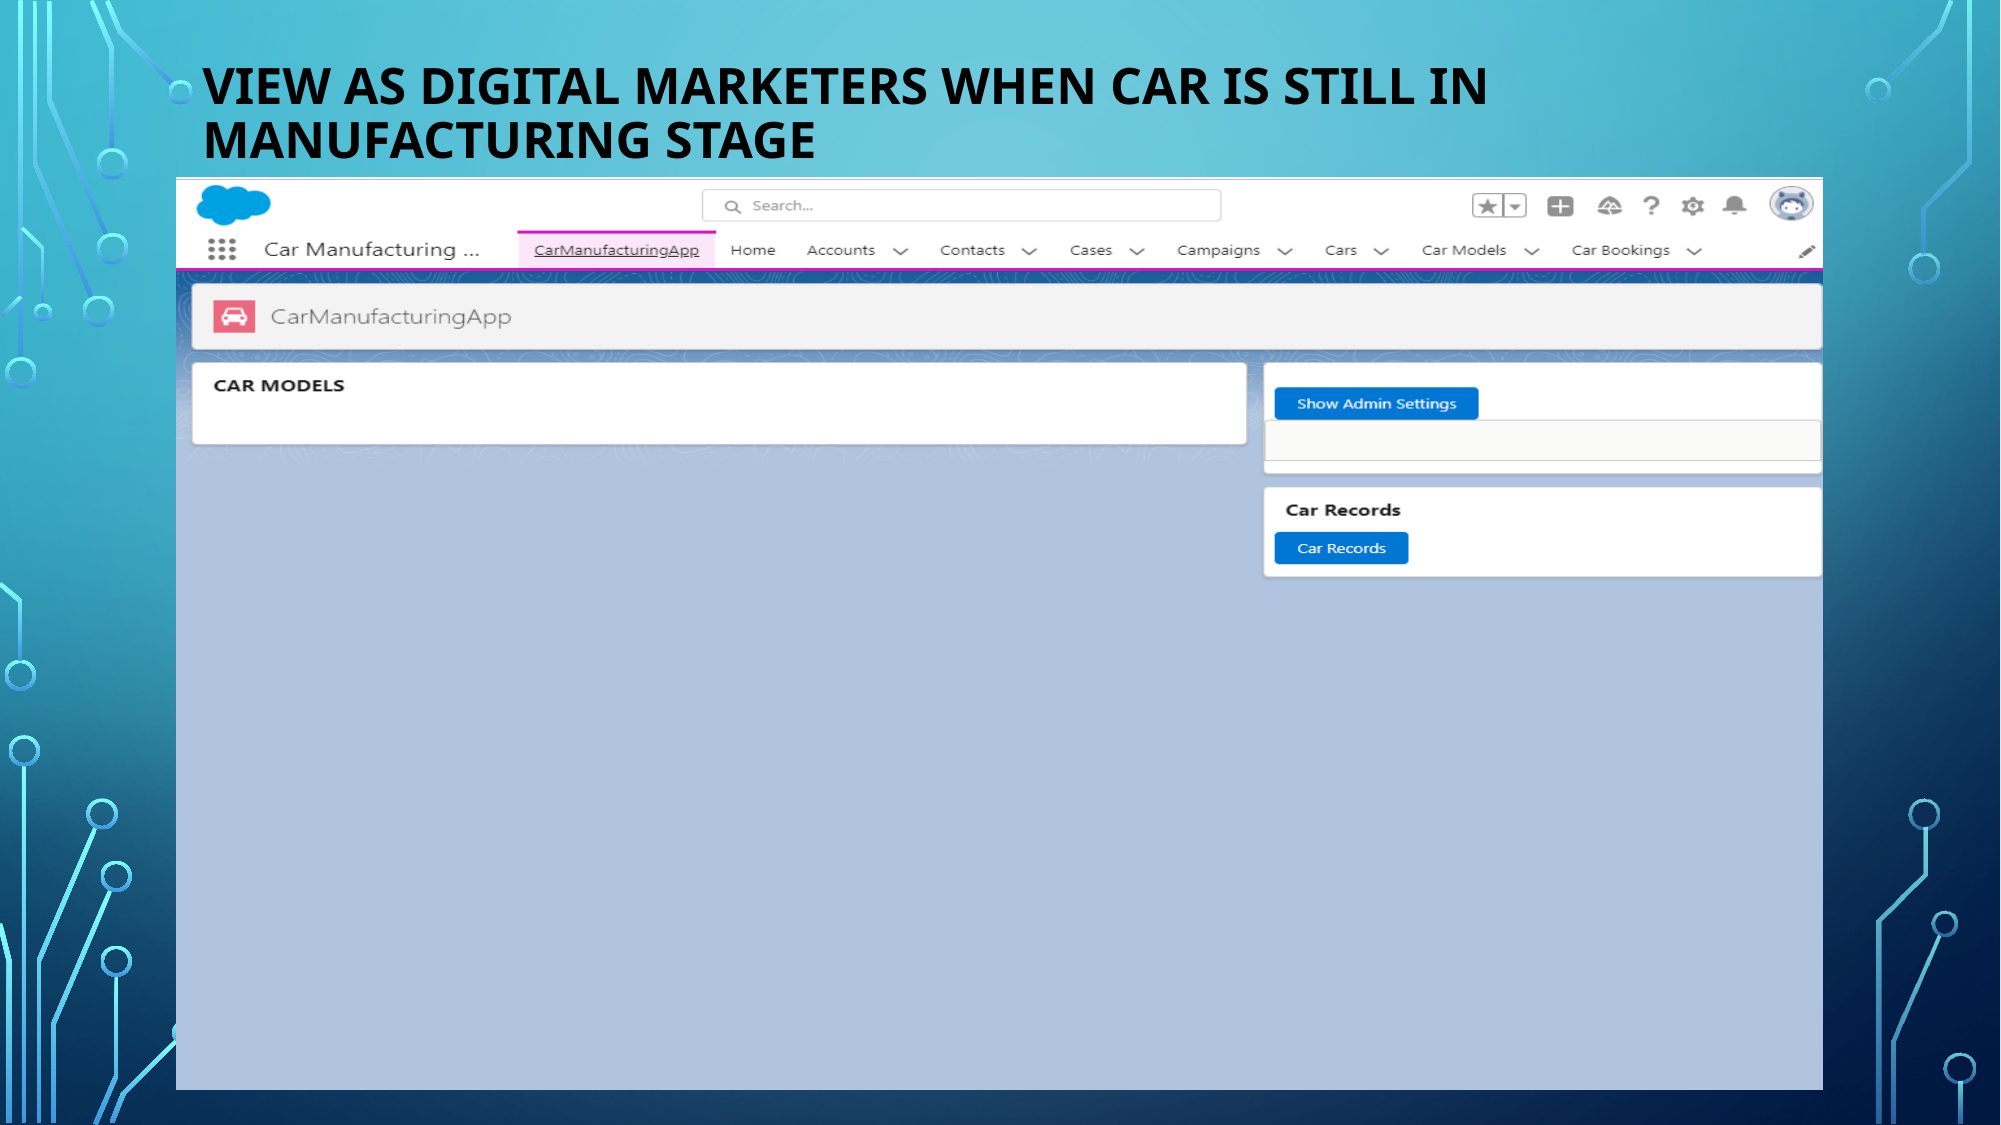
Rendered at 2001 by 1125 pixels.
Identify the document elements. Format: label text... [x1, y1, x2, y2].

title VIEW AS DIGITAL MARKETERS when car is still in manufacturing stage [187, 53, 1813, 176]
picture [176, 176, 1823, 1090]
